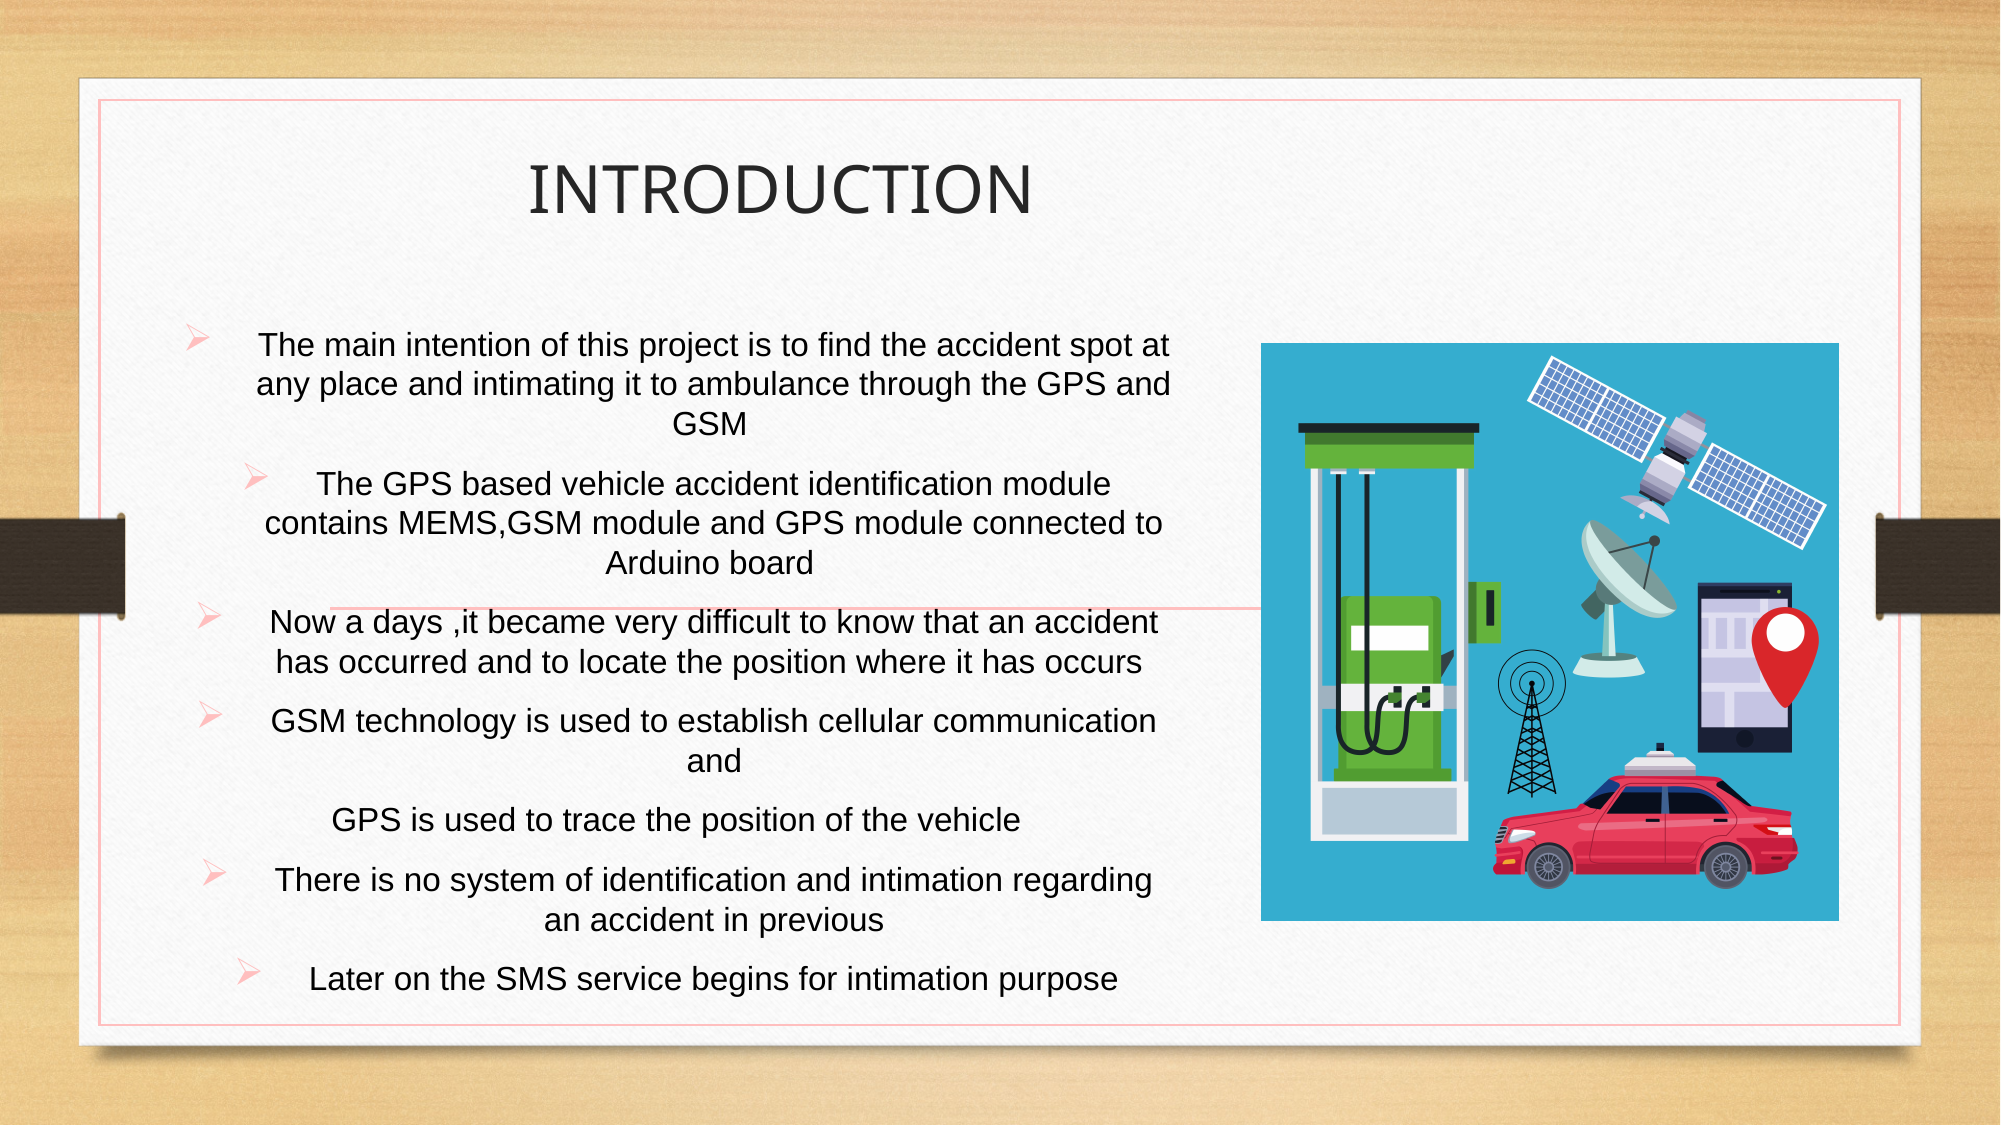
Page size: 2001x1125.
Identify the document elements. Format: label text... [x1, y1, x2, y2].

list The main intention of this project is to find the accident spot at any place and intimating it to ambulance through the GPS and GSM The GPS based vehicle accident identification module contains MEMS,GSM module and GPS module connected to Arduino board Now a days ,it became very difficult to know that an accident has occurred and to locate the position where it has occurs GSM technology is used to establish cellular communication and GPS is used to trace the position of the vehicle There is no system of identification and intimation regarding an accident in previous Later on the SMS service begins for intimation purpose [161, 315, 1193, 1014]
title INTRODUCTION [342, 111, 1222, 235]
picture [0, 0, 2001, 1125]
